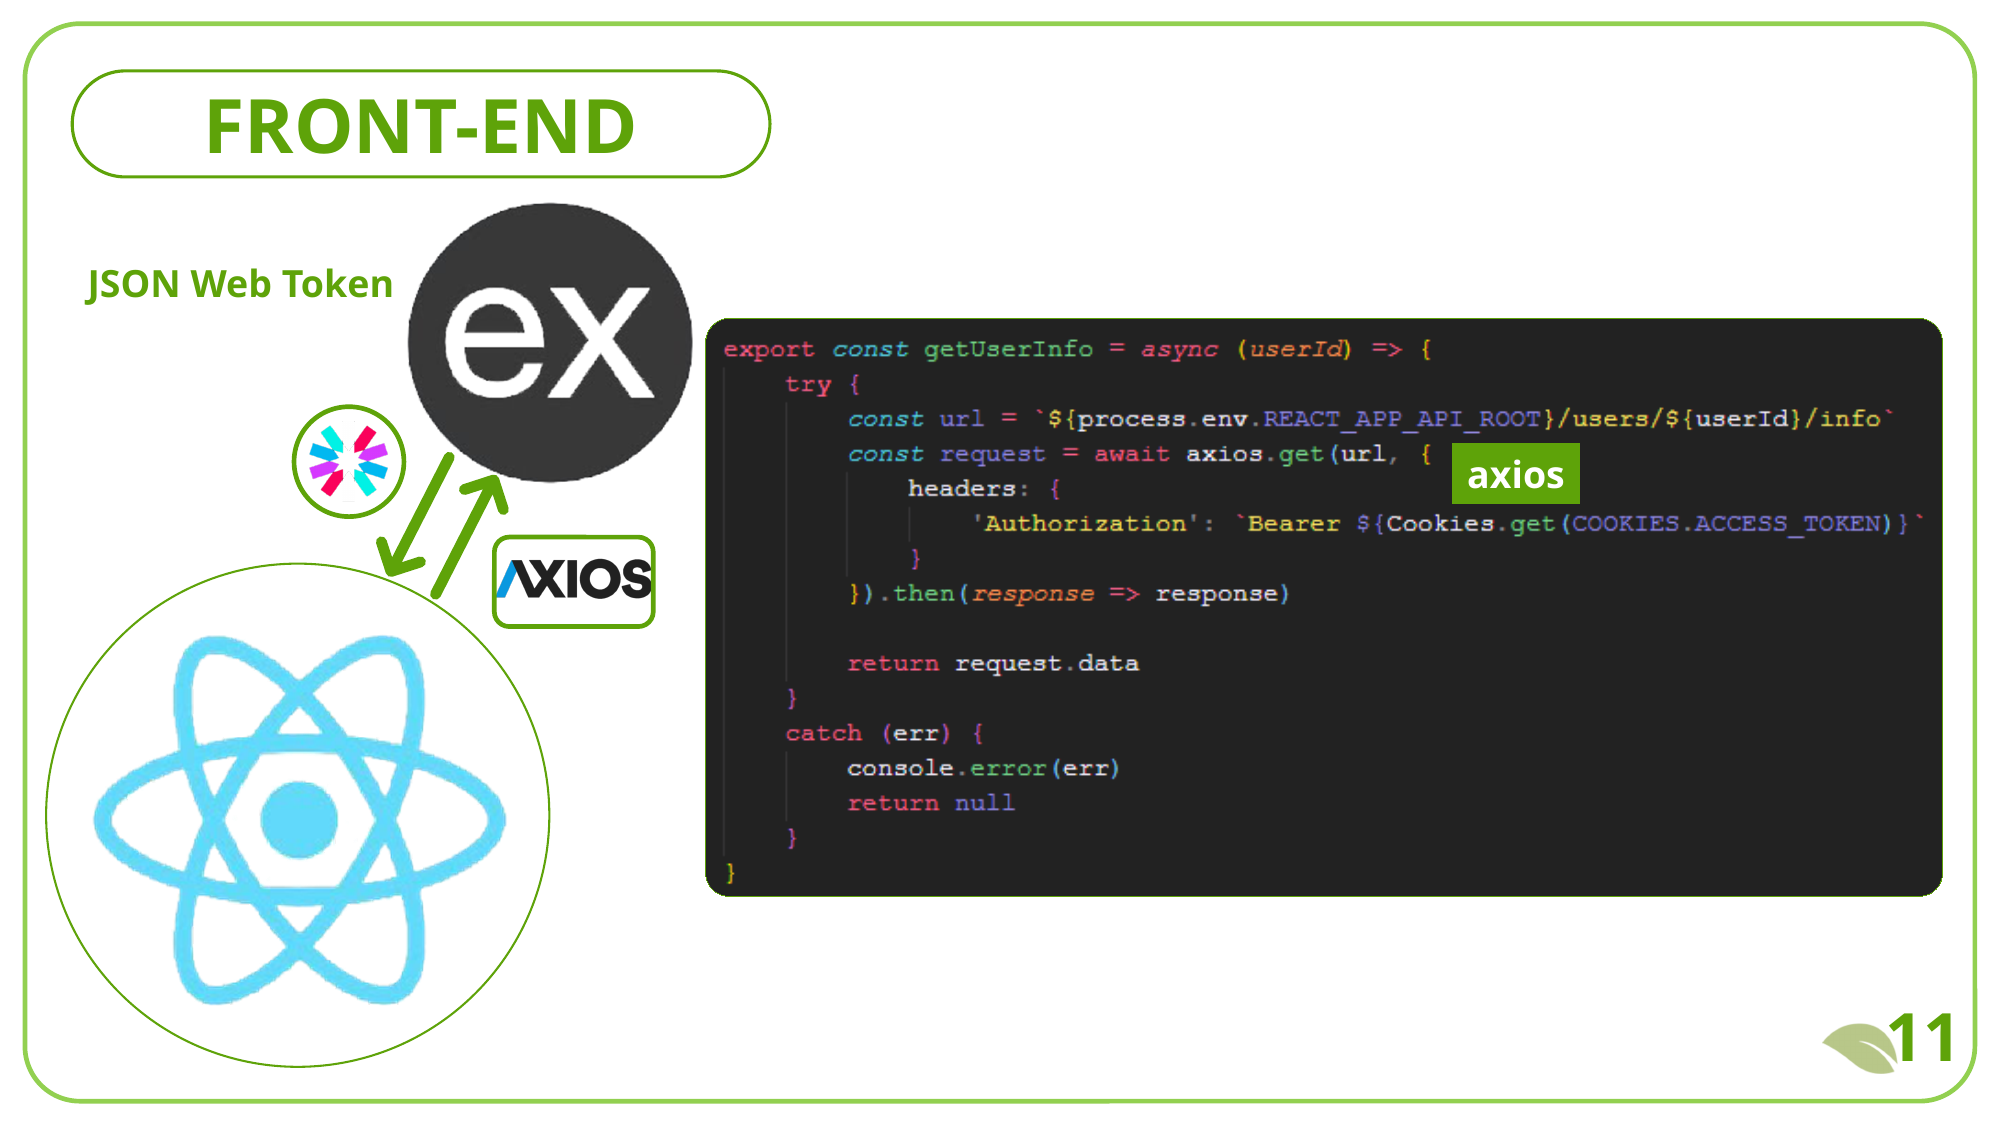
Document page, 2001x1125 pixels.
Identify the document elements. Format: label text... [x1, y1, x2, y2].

text_box JSON Web Token [72, 252, 402, 313]
picture [294, 200, 696, 517]
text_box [1816, 987, 1978, 1102]
picture [705, 318, 1943, 897]
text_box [367, 450, 518, 601]
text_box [46, 563, 550, 1067]
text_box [24, 70, 818, 177]
picture [494, 537, 654, 627]
text_box [23, 22, 1976, 1103]
